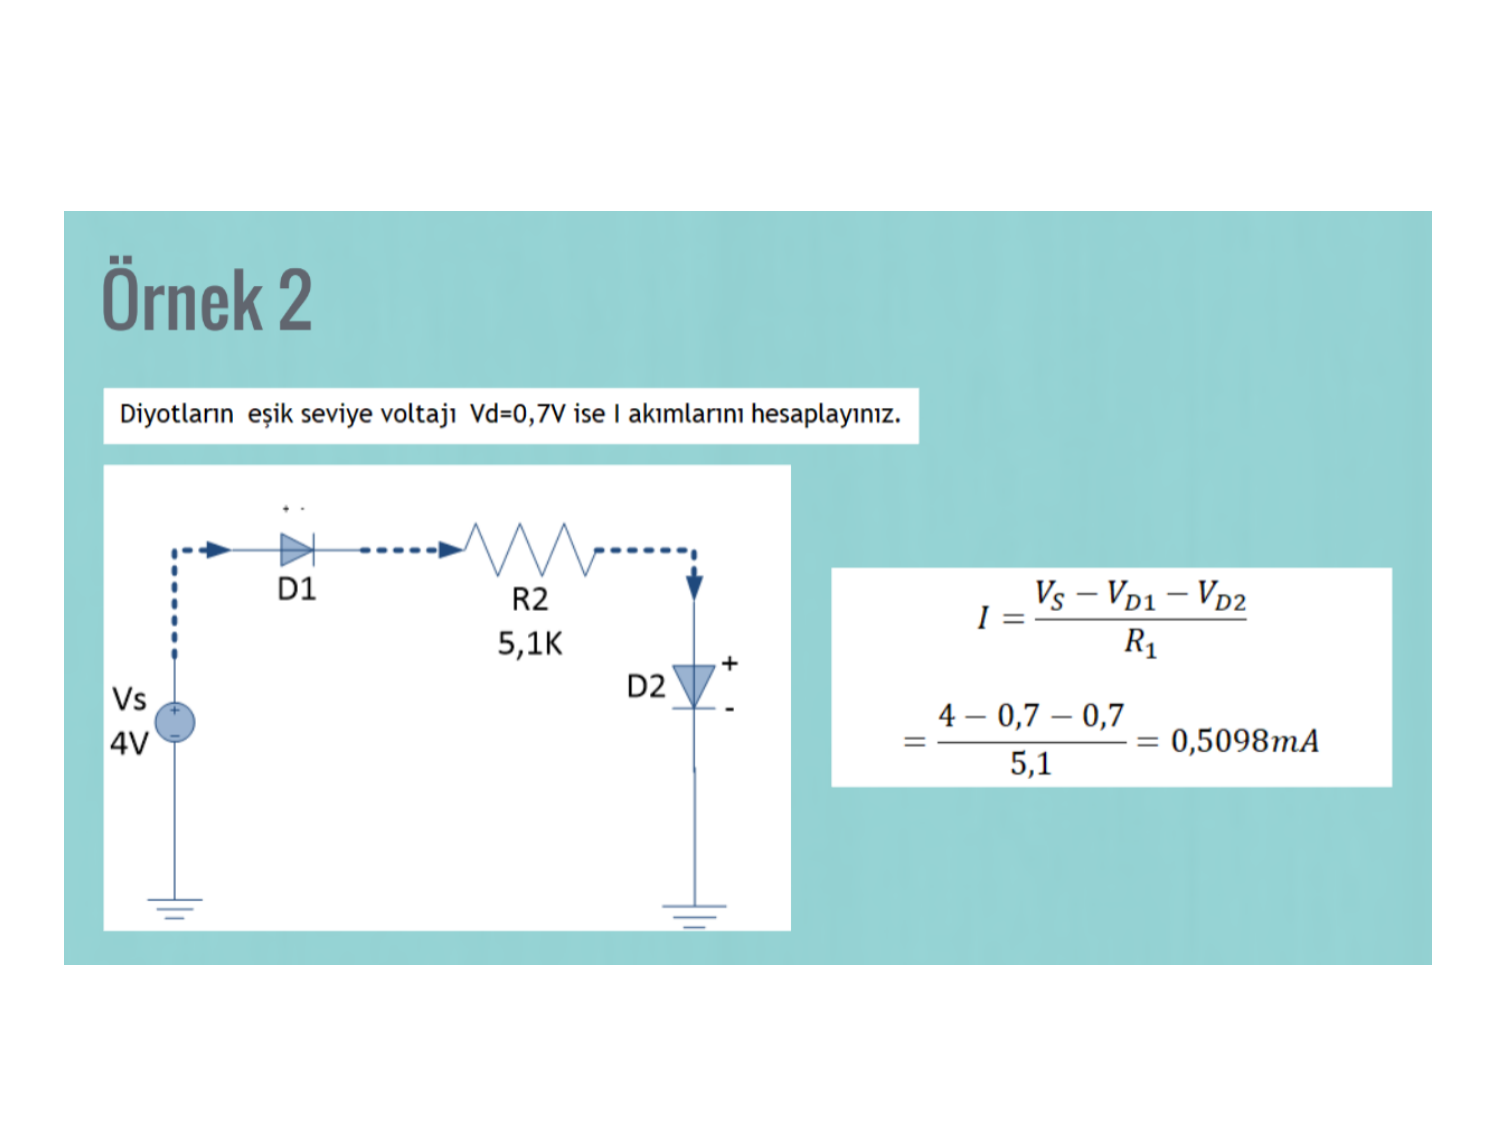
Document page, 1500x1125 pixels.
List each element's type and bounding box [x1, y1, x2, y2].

picture [64, 211, 1432, 965]
